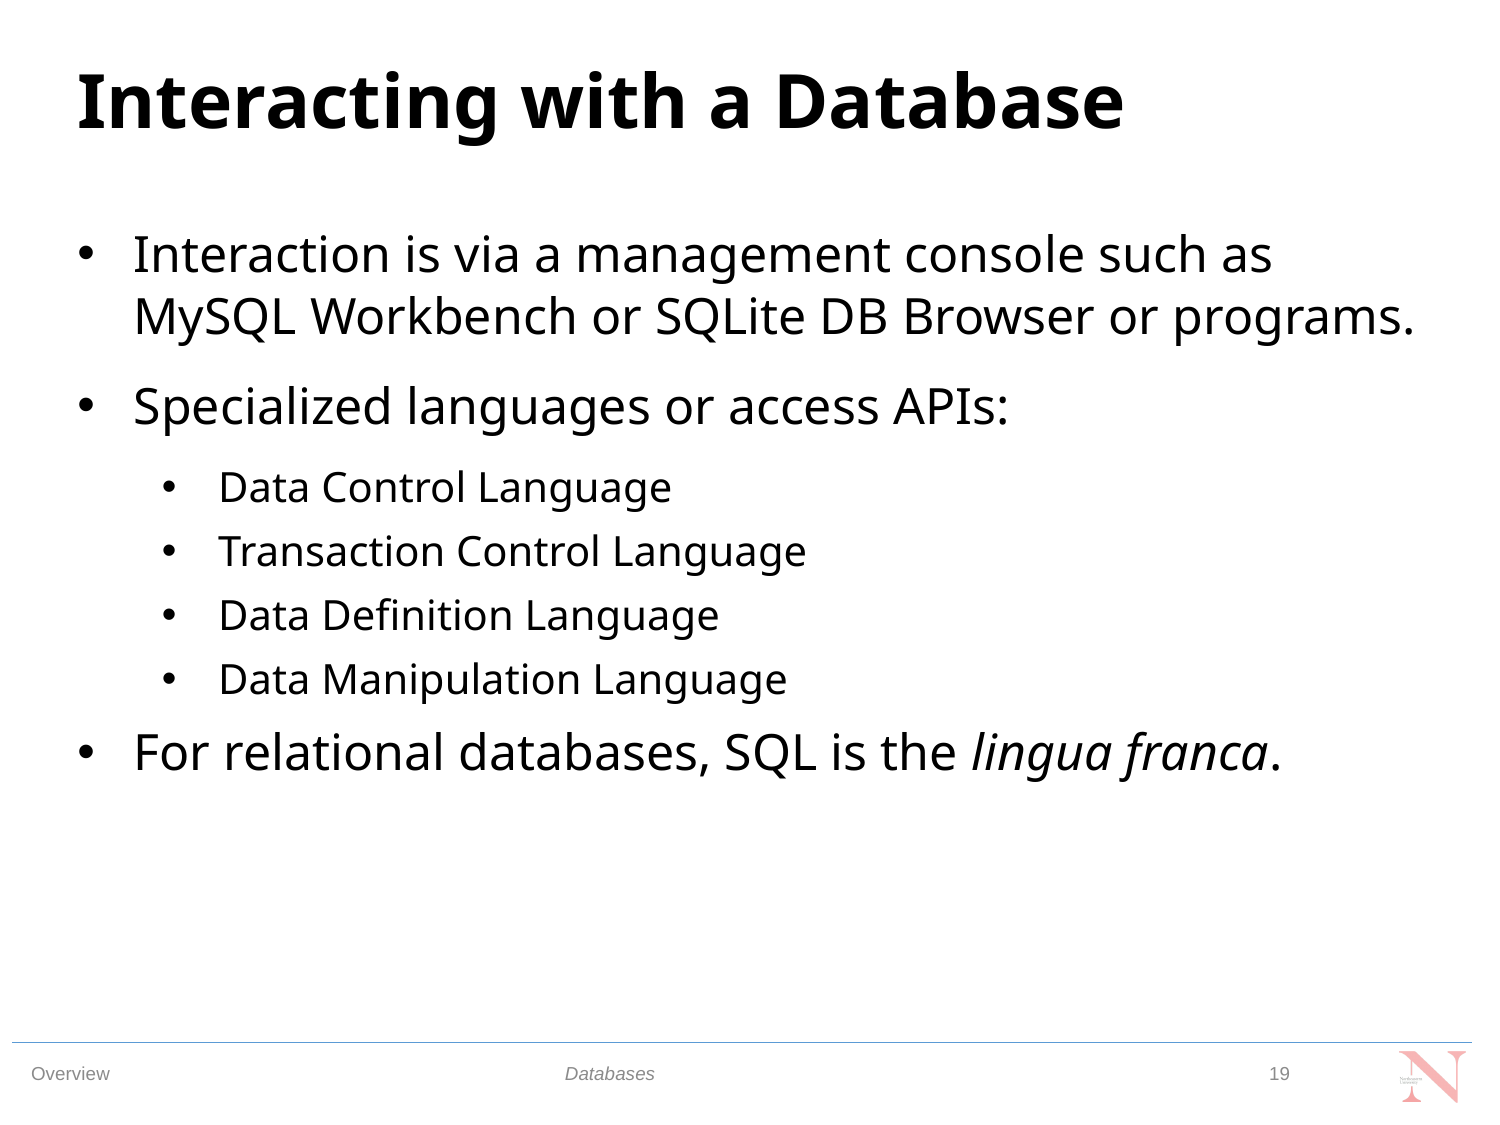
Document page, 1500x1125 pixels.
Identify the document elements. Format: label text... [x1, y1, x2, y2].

list Interaction is via a management console such as MySQL Workbench or SQLite DB Browser or programs. Specialized languages or access APIs: Data Control Language Transaction Control Language Data Definition Language Data Manipulation Language For relational databases, SQL is the lingua franca. [62, 212, 1438, 1014]
slide_number Databases [549, 1042, 988, 1103]
footer Overview [16, 1042, 523, 1103]
slide_number 19 [1148, 1042, 1306, 1103]
title Interacting with a Database [62, 24, 1438, 184]
